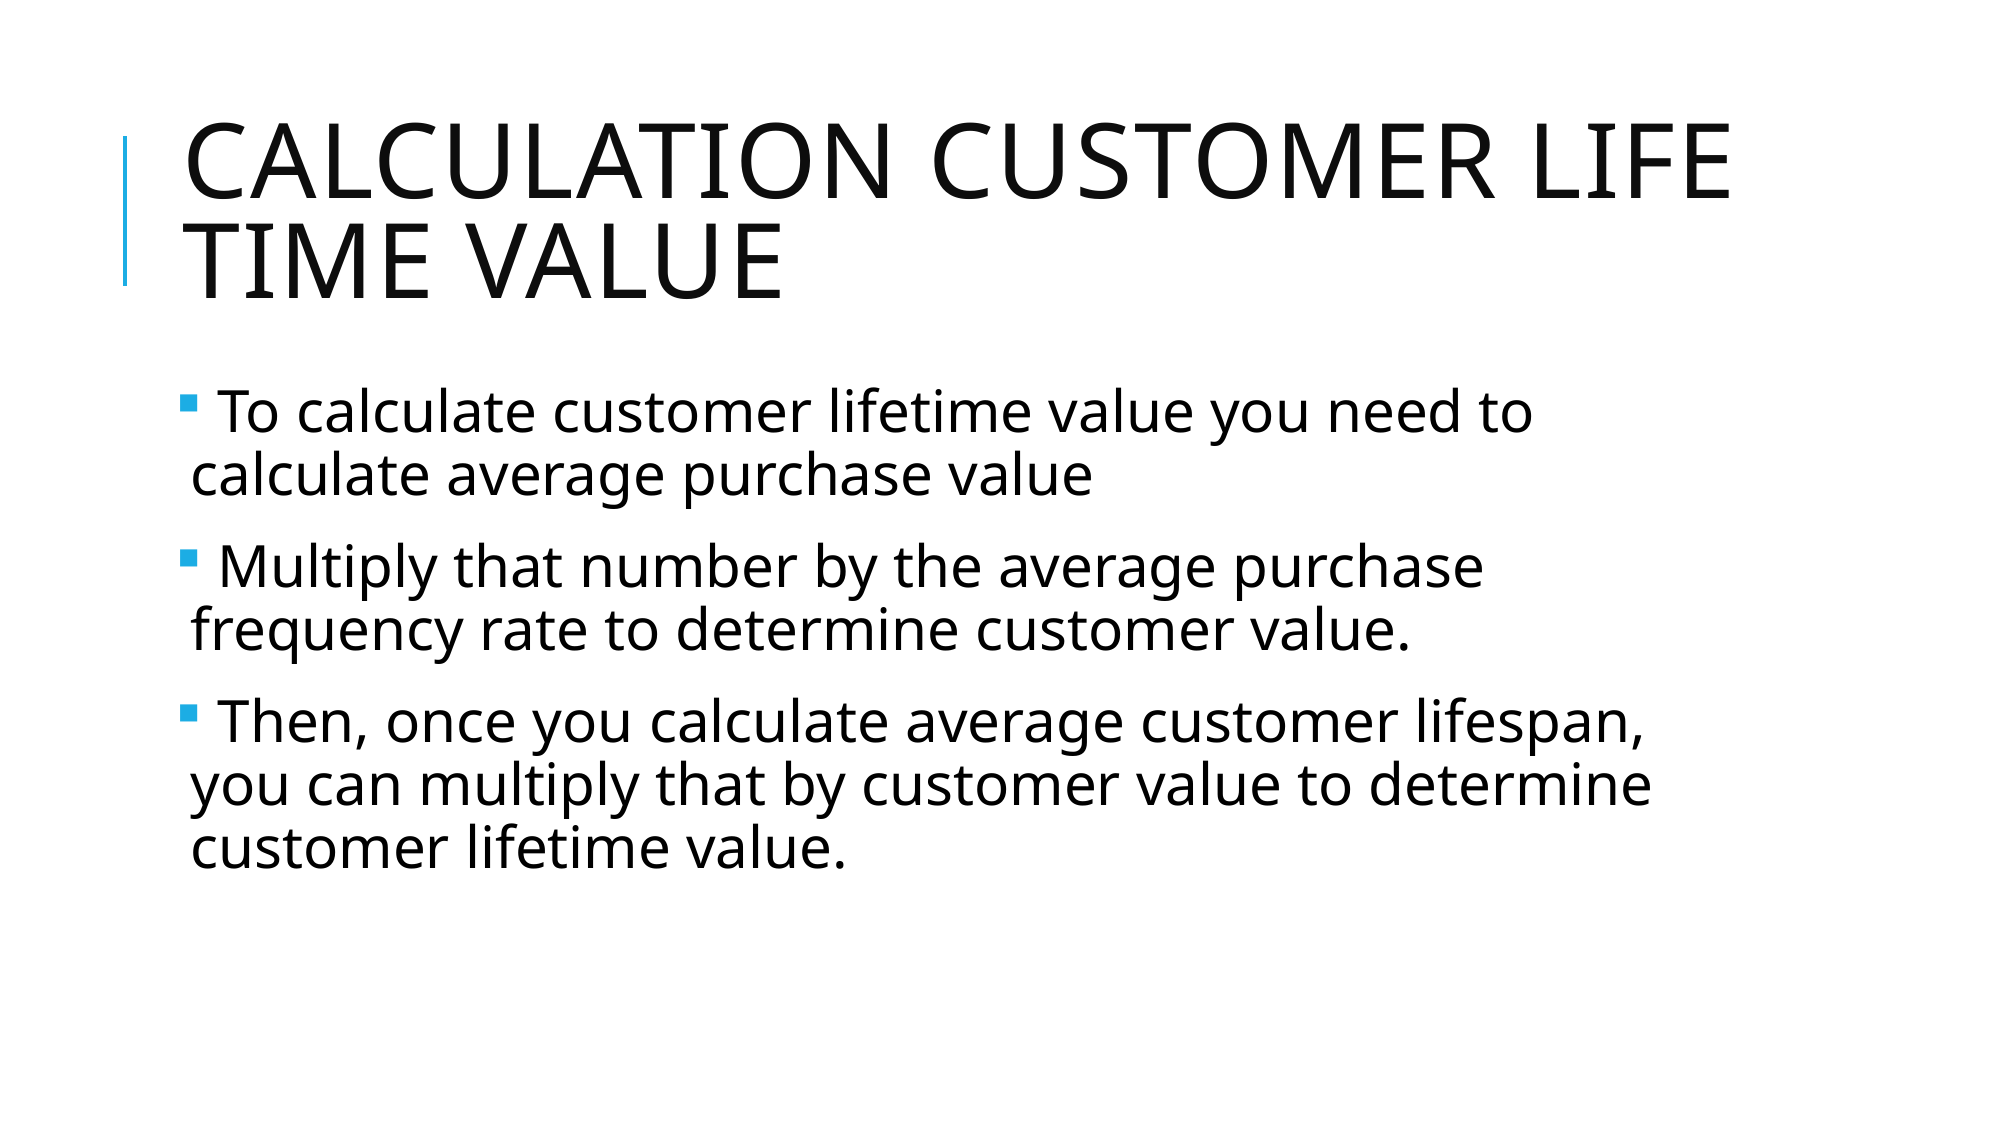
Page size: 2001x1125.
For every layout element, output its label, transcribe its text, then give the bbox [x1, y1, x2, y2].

title Calculation customer life time value [168, 96, 1763, 342]
list To calculate customer lifetime value you need to calculate average purchase value Multiply that number by the average purchase frequency rate to determine customer value. Then, once you calculate average customer lifespan, you can multiply that by customer value to determine customer lifetime value. [168, 375, 1763, 1035]
